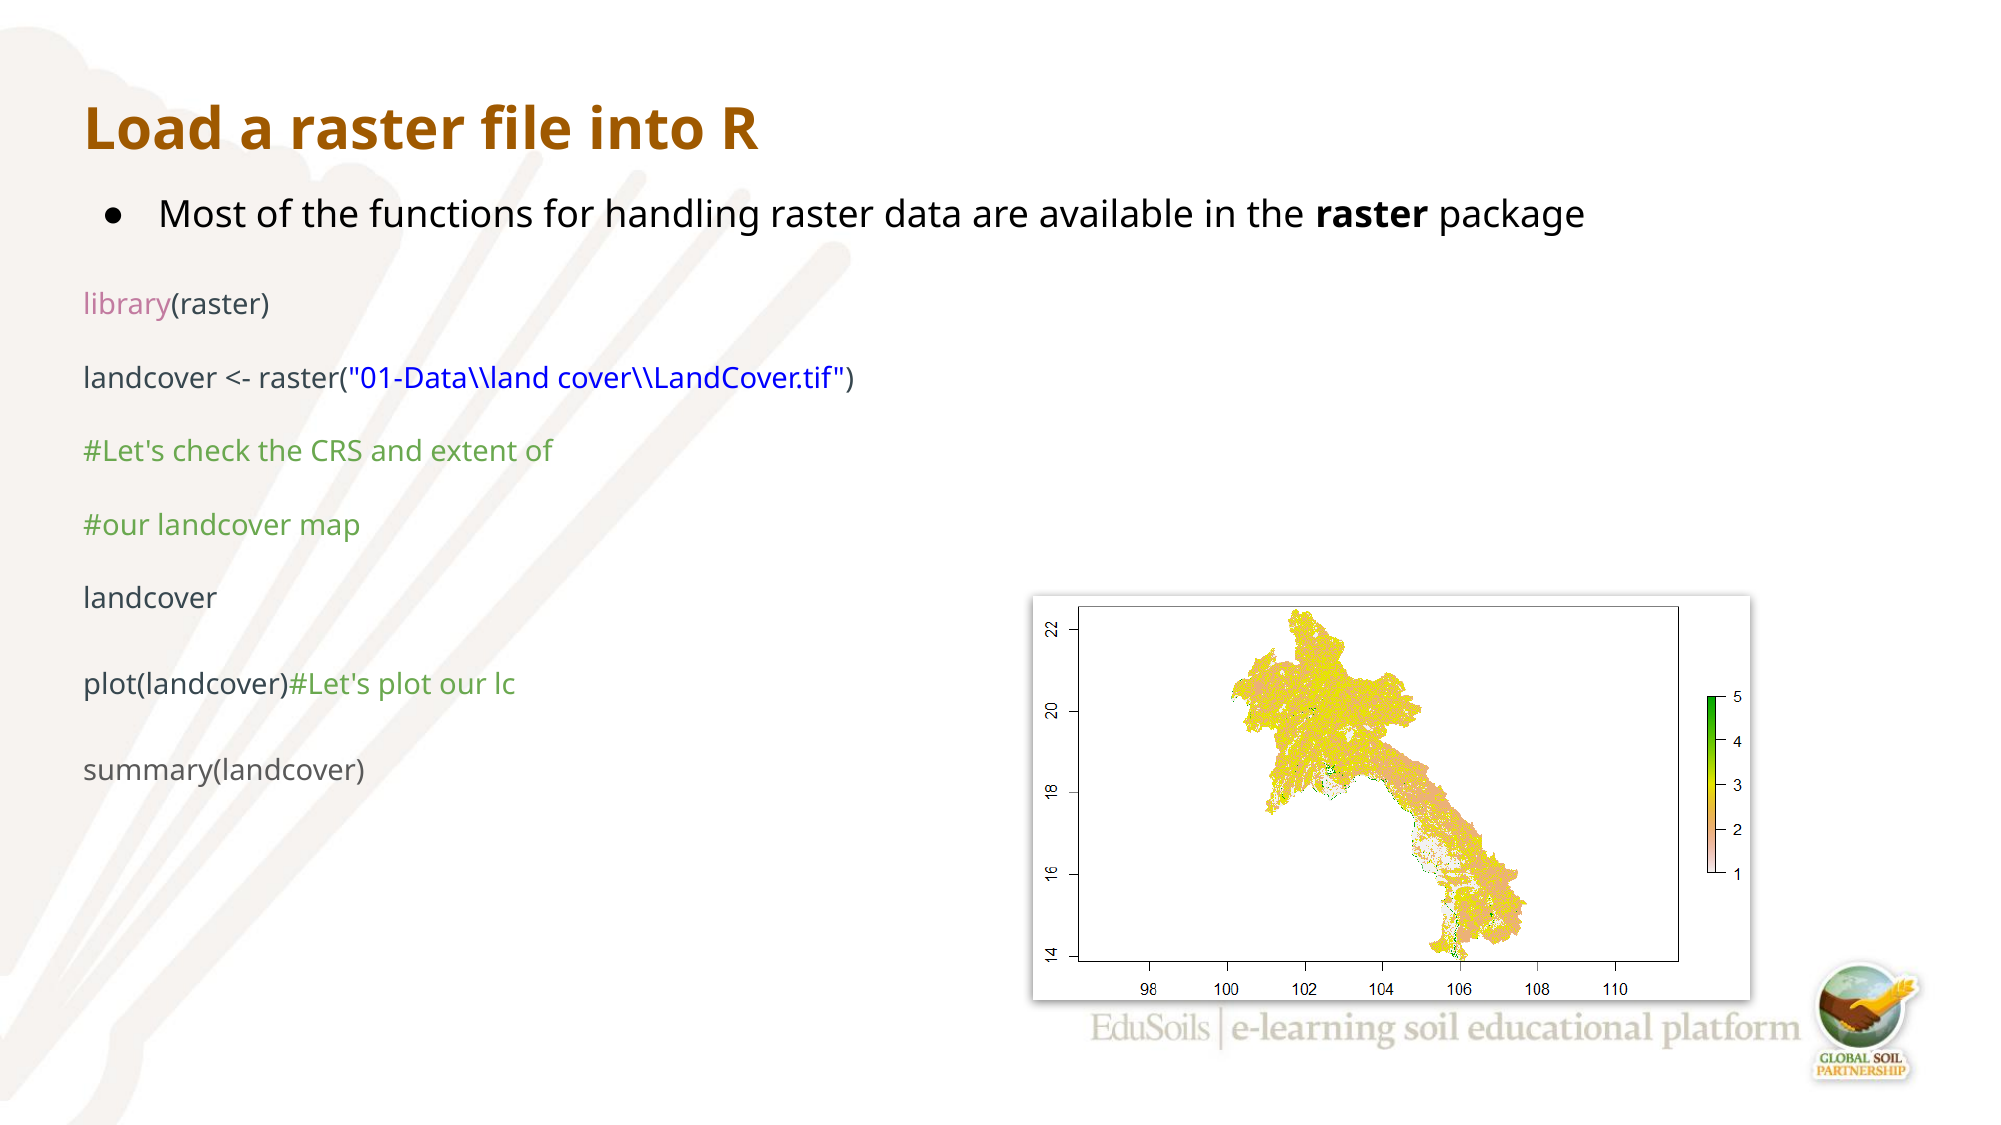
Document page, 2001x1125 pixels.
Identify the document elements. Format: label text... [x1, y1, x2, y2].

list Most of the functions for handling raster data are available in the raster package library(raster) landcover <- raster("01-Data\\land cover\\LandCover.tif") #Let's check the CRS and extent of #our landcover map landcover plot(landcover)#Let's plot our lc summary(landcover) [68, 175, 1669, 1000]
title Load a raster file into R [68, 75, 1932, 176]
picture [0, 0, 2001, 1125]
slide_number ‹#› [1853, 1019, 1974, 1106]
